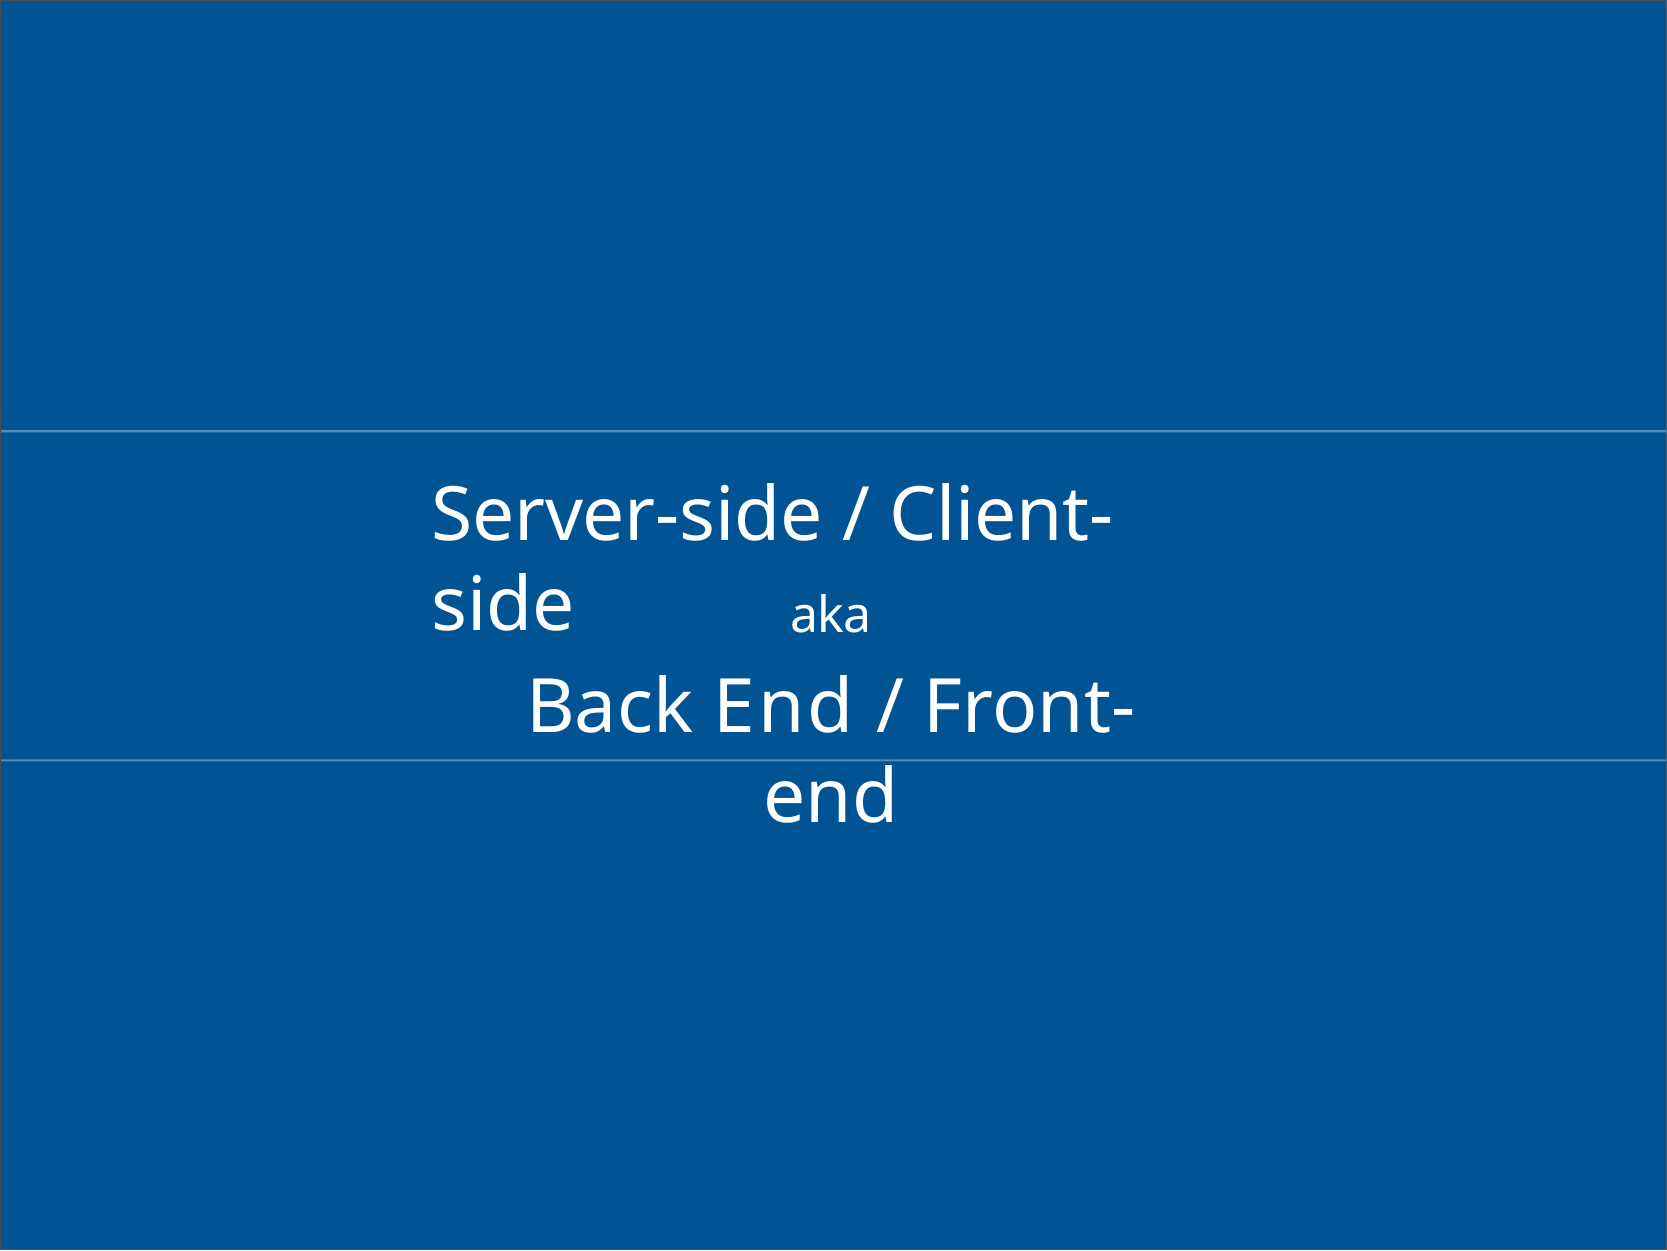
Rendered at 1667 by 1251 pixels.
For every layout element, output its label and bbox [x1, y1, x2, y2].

text_box [0, 0, 1667, 1250]
